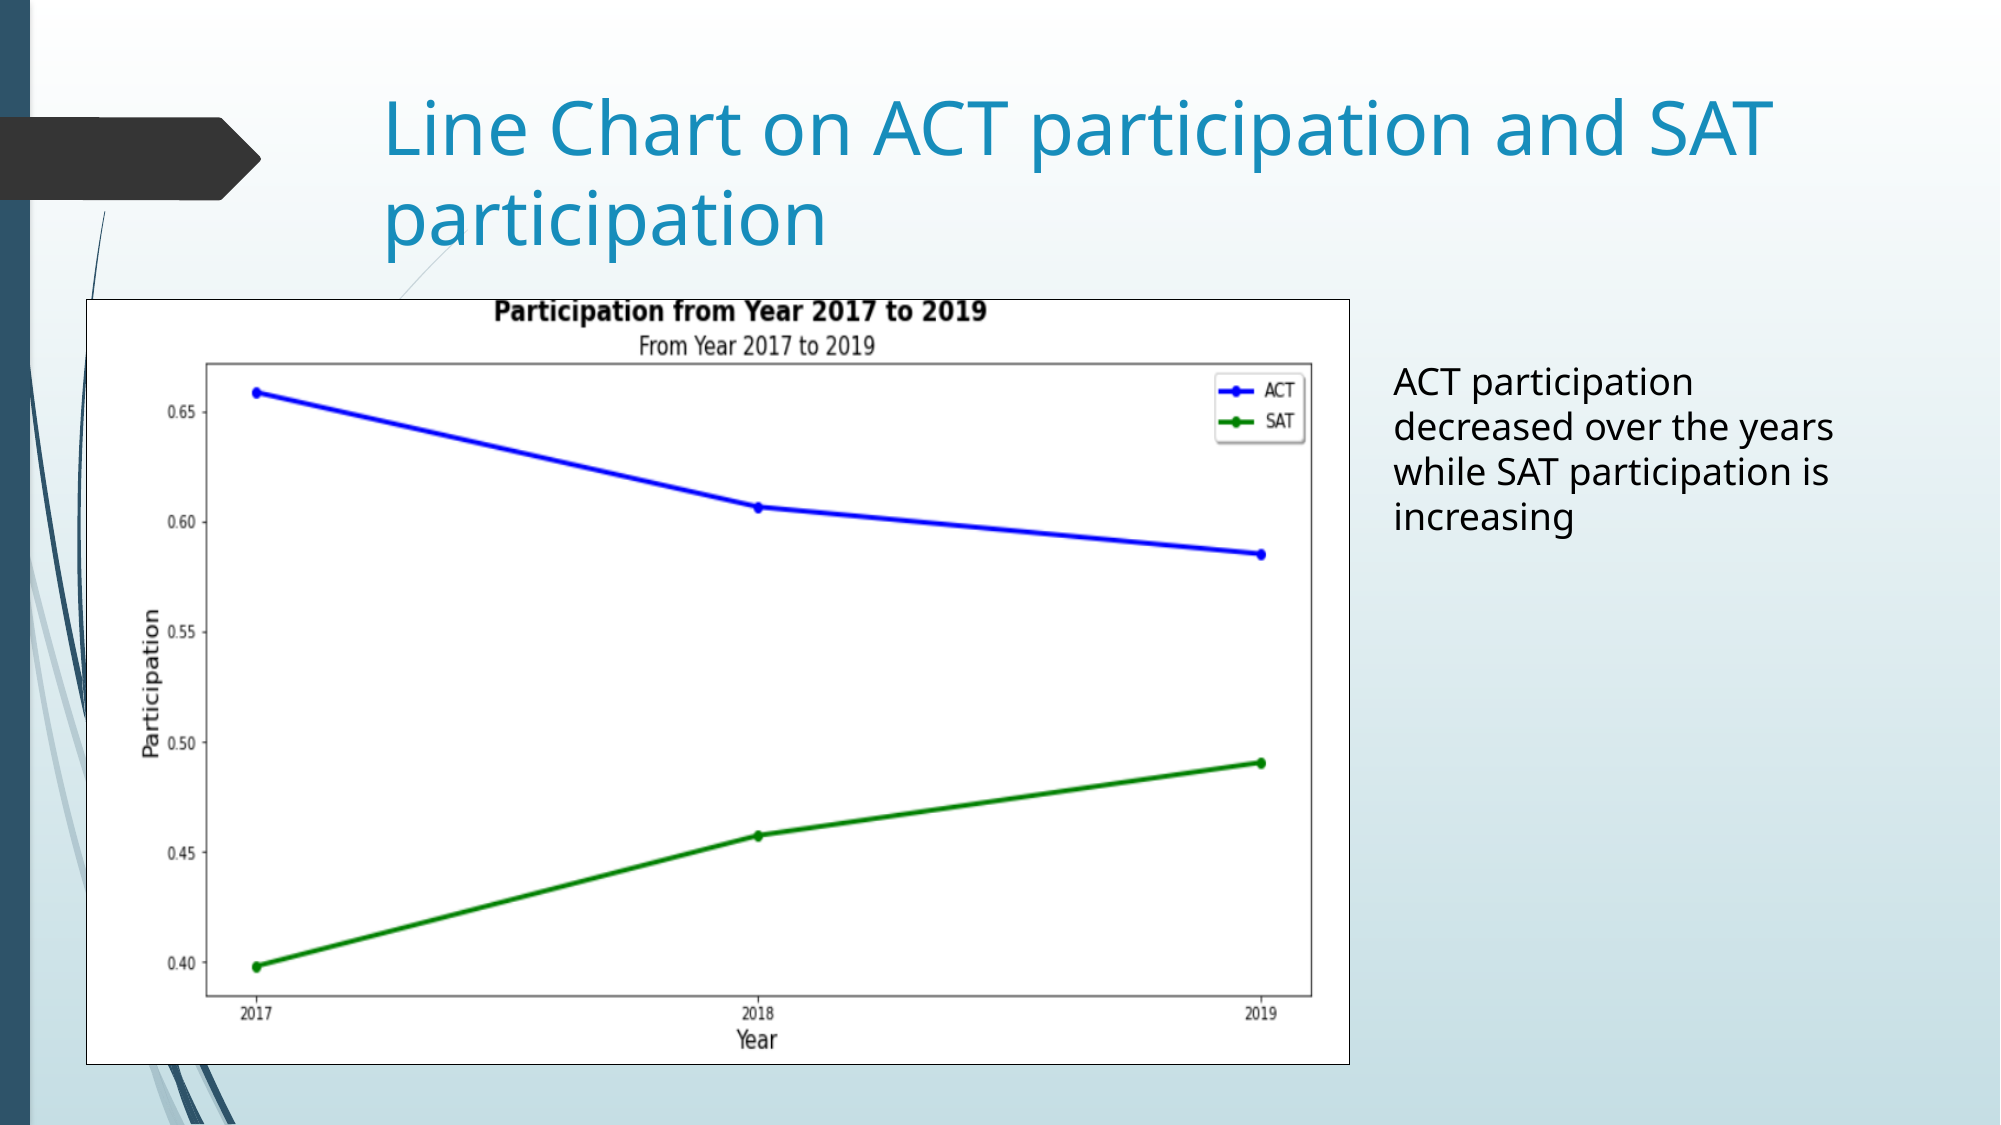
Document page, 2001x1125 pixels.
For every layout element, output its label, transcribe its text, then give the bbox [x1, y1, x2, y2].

list ACT participation decreased over the years while SAT participation is increasing [1378, 350, 1888, 970]
picture [86, 299, 1351, 1066]
title Line Chart on ACT participation and SAT participation [367, 72, 1830, 283]
